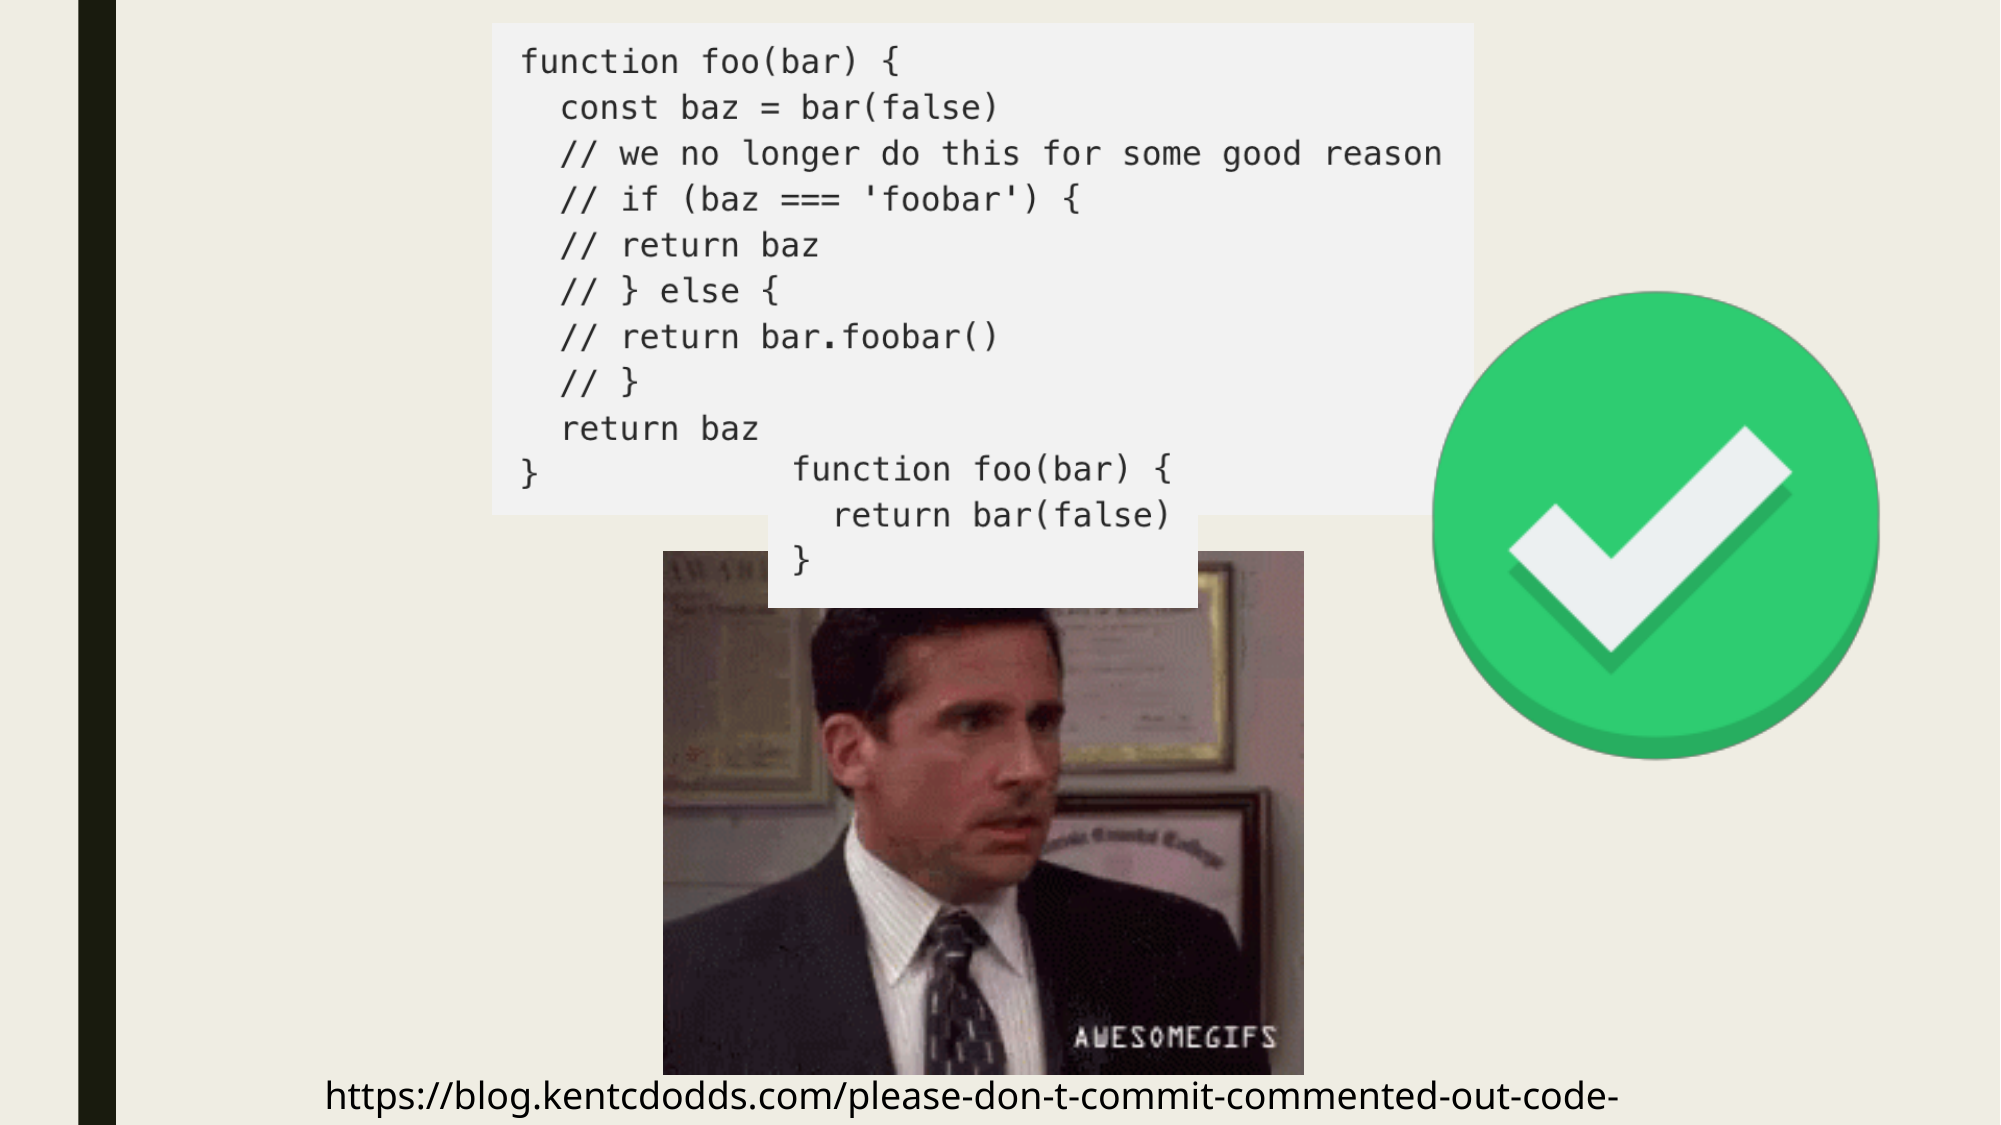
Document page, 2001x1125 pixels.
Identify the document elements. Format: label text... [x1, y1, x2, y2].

picture [492, 23, 1924, 1075]
text_box https://blog.kentcdodds.com/please-don-t-commit-commented-out-code-53d0b5b26d5f [309, 1064, 1780, 1125]
